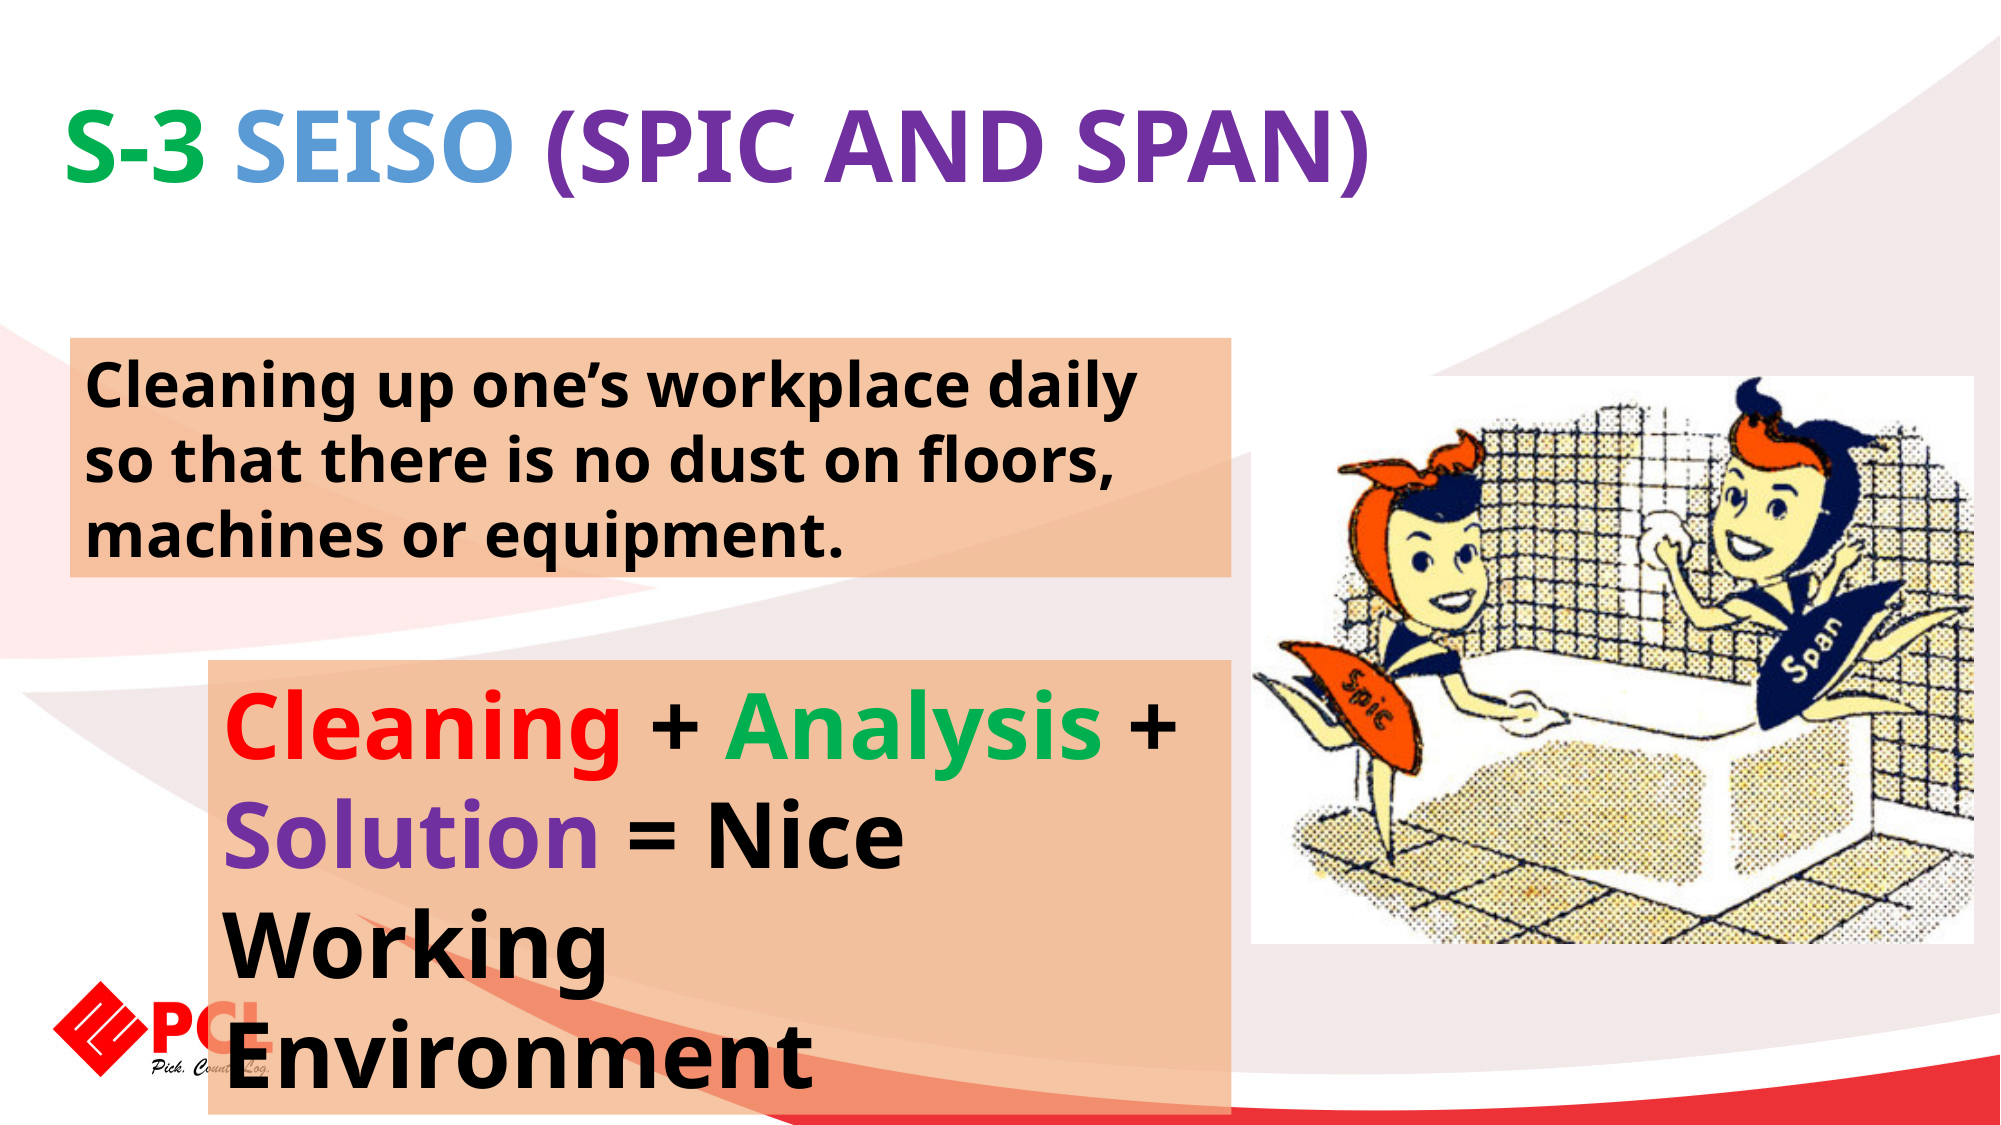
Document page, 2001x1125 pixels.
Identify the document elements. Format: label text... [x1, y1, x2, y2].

text_box S-3 SEISO (SPIC AND SPAN) [48, 75, 1849, 211]
text_box Cleaning up one’s workplace daily so that there is no dust on floors, machines or equipment. [70, 337, 1232, 578]
picture [0, 0, 2000, 1125]
text_box Cleaning + Analysis + Solution = Nice Working Environment [208, 660, 1232, 1115]
